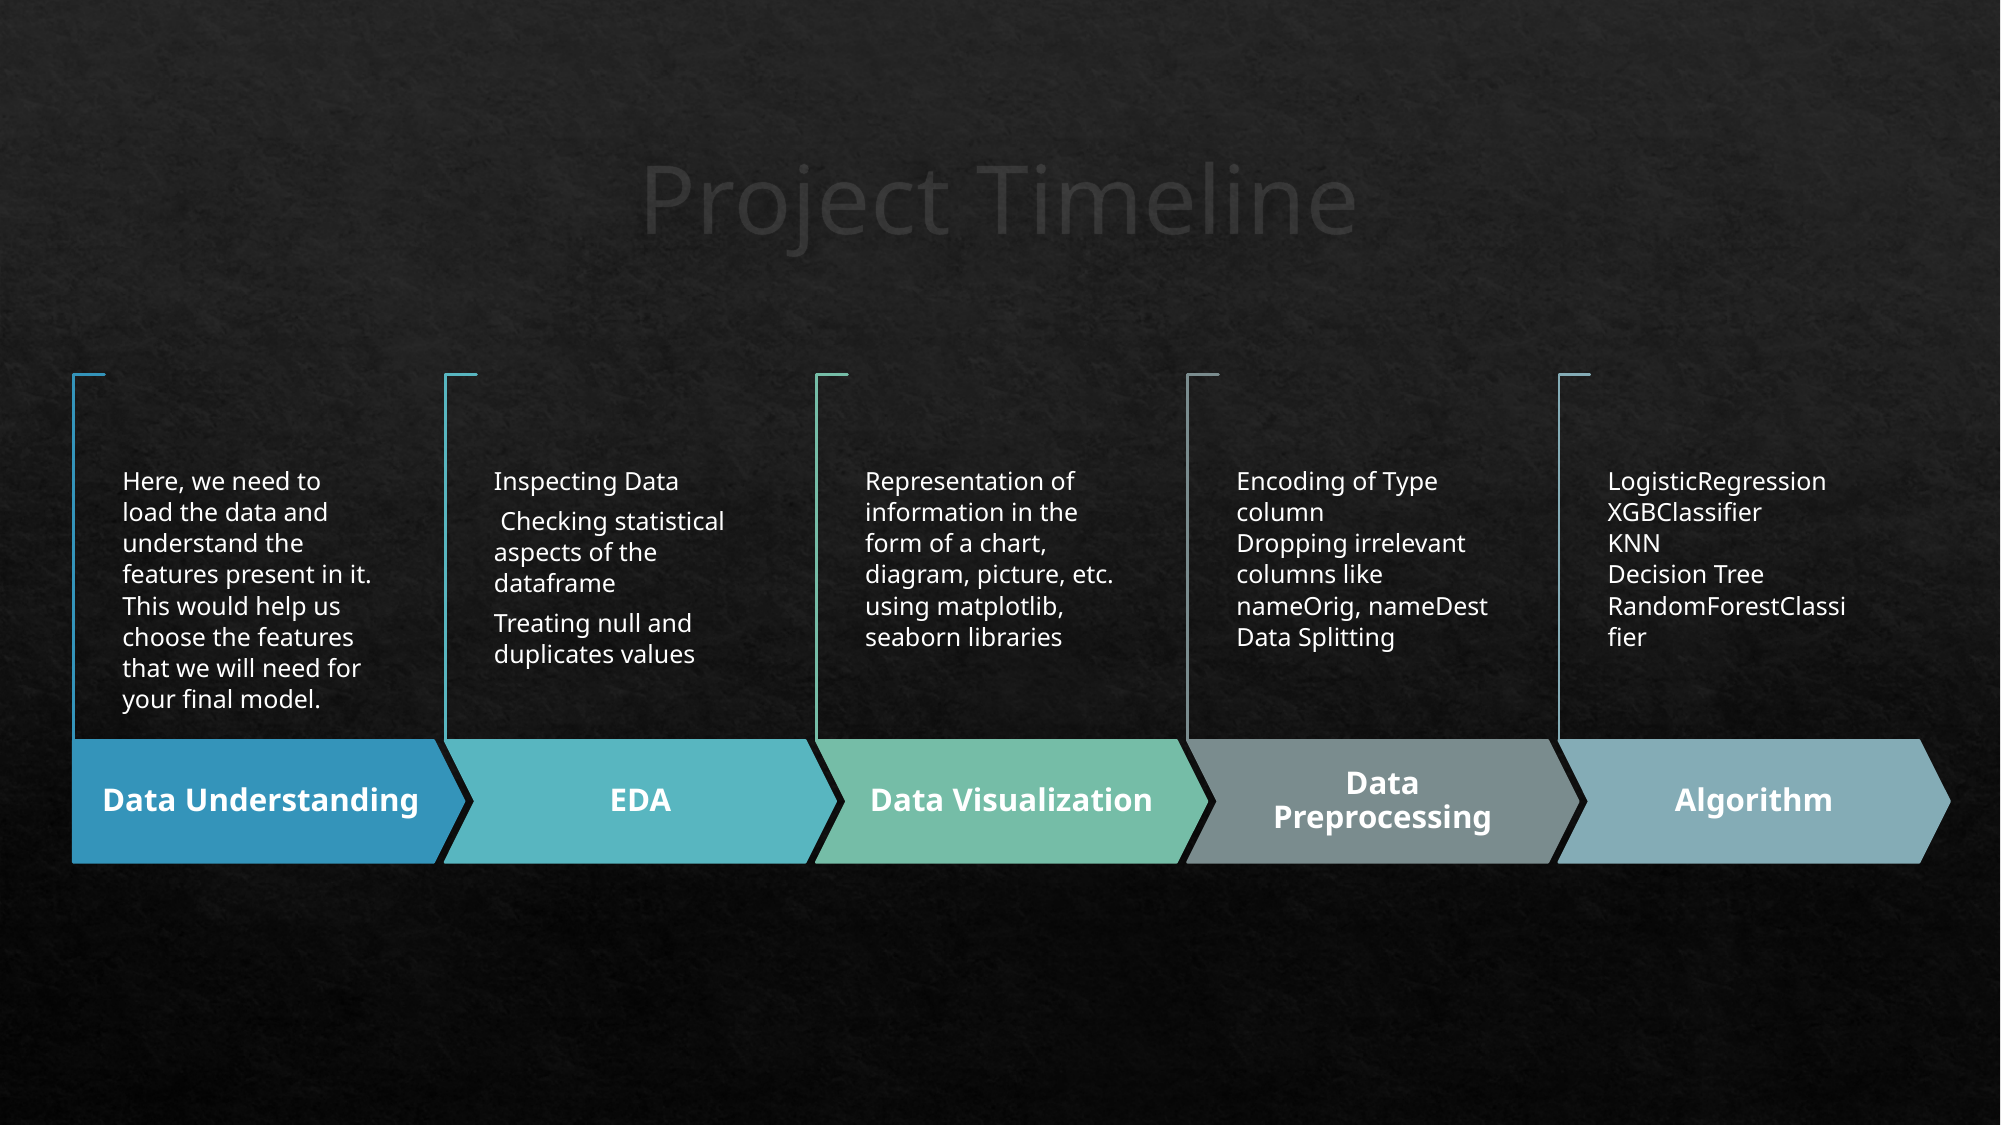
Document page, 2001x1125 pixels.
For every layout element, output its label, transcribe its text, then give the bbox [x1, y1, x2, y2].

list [73, 211, 1951, 1026]
title Project Timeline [149, 99, 1849, 206]
